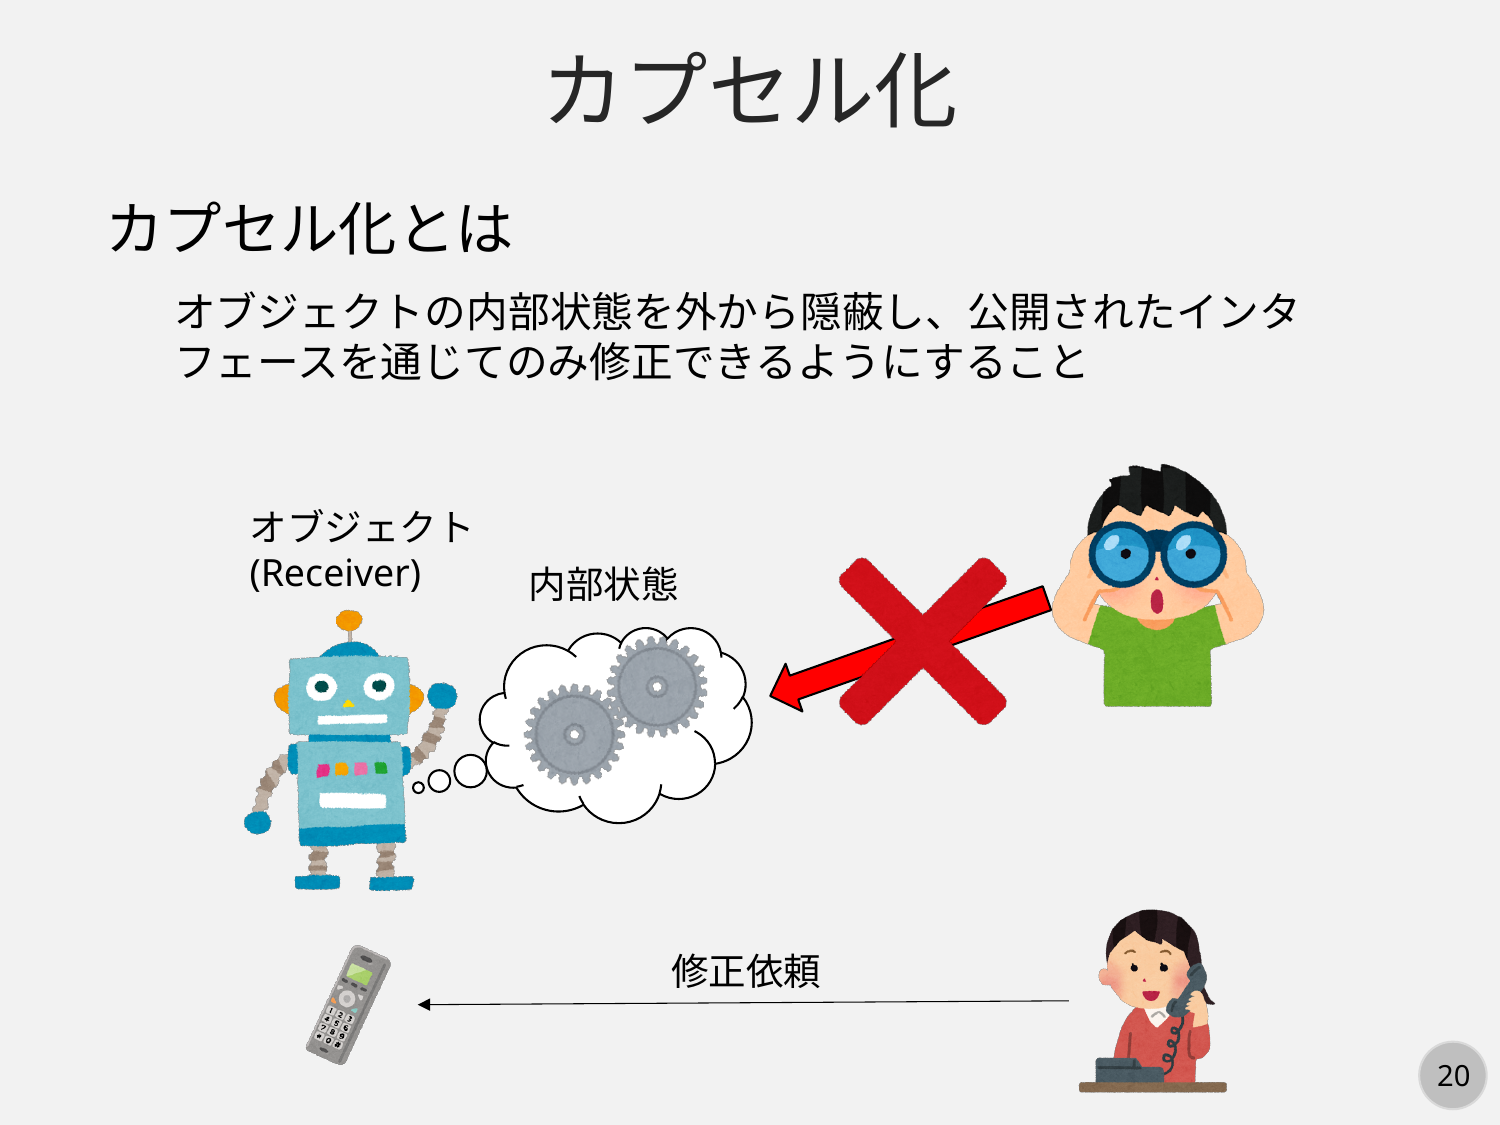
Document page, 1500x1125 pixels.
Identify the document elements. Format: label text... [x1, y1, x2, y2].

list カプセル化 [0, 31, 1500, 155]
text_box オブジェクトの内部状態を外から隠蔽し、公開されたインタフェースを通じてのみ修正できるようにすること [159, 278, 1353, 394]
picture [241, 606, 461, 898]
text_box オブジェクト (Receiver) [234, 496, 490, 602]
picture [501, 614, 730, 826]
text_box 内部状態 [513, 553, 694, 614]
text_box [709, 632, 718, 641]
text_box [709, 654, 753, 786]
text_box [461, 651, 522, 797]
picture [289, 940, 418, 1069]
picture [808, 456, 1283, 759]
text_box [769, 662, 808, 713]
picture [1068, 905, 1249, 1097]
text_box [532, 805, 645, 825]
text_box 修正依頼 [656, 940, 837, 1000]
text_box カプセル化とは [91, 184, 529, 270]
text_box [417, 1000, 1069, 1005]
